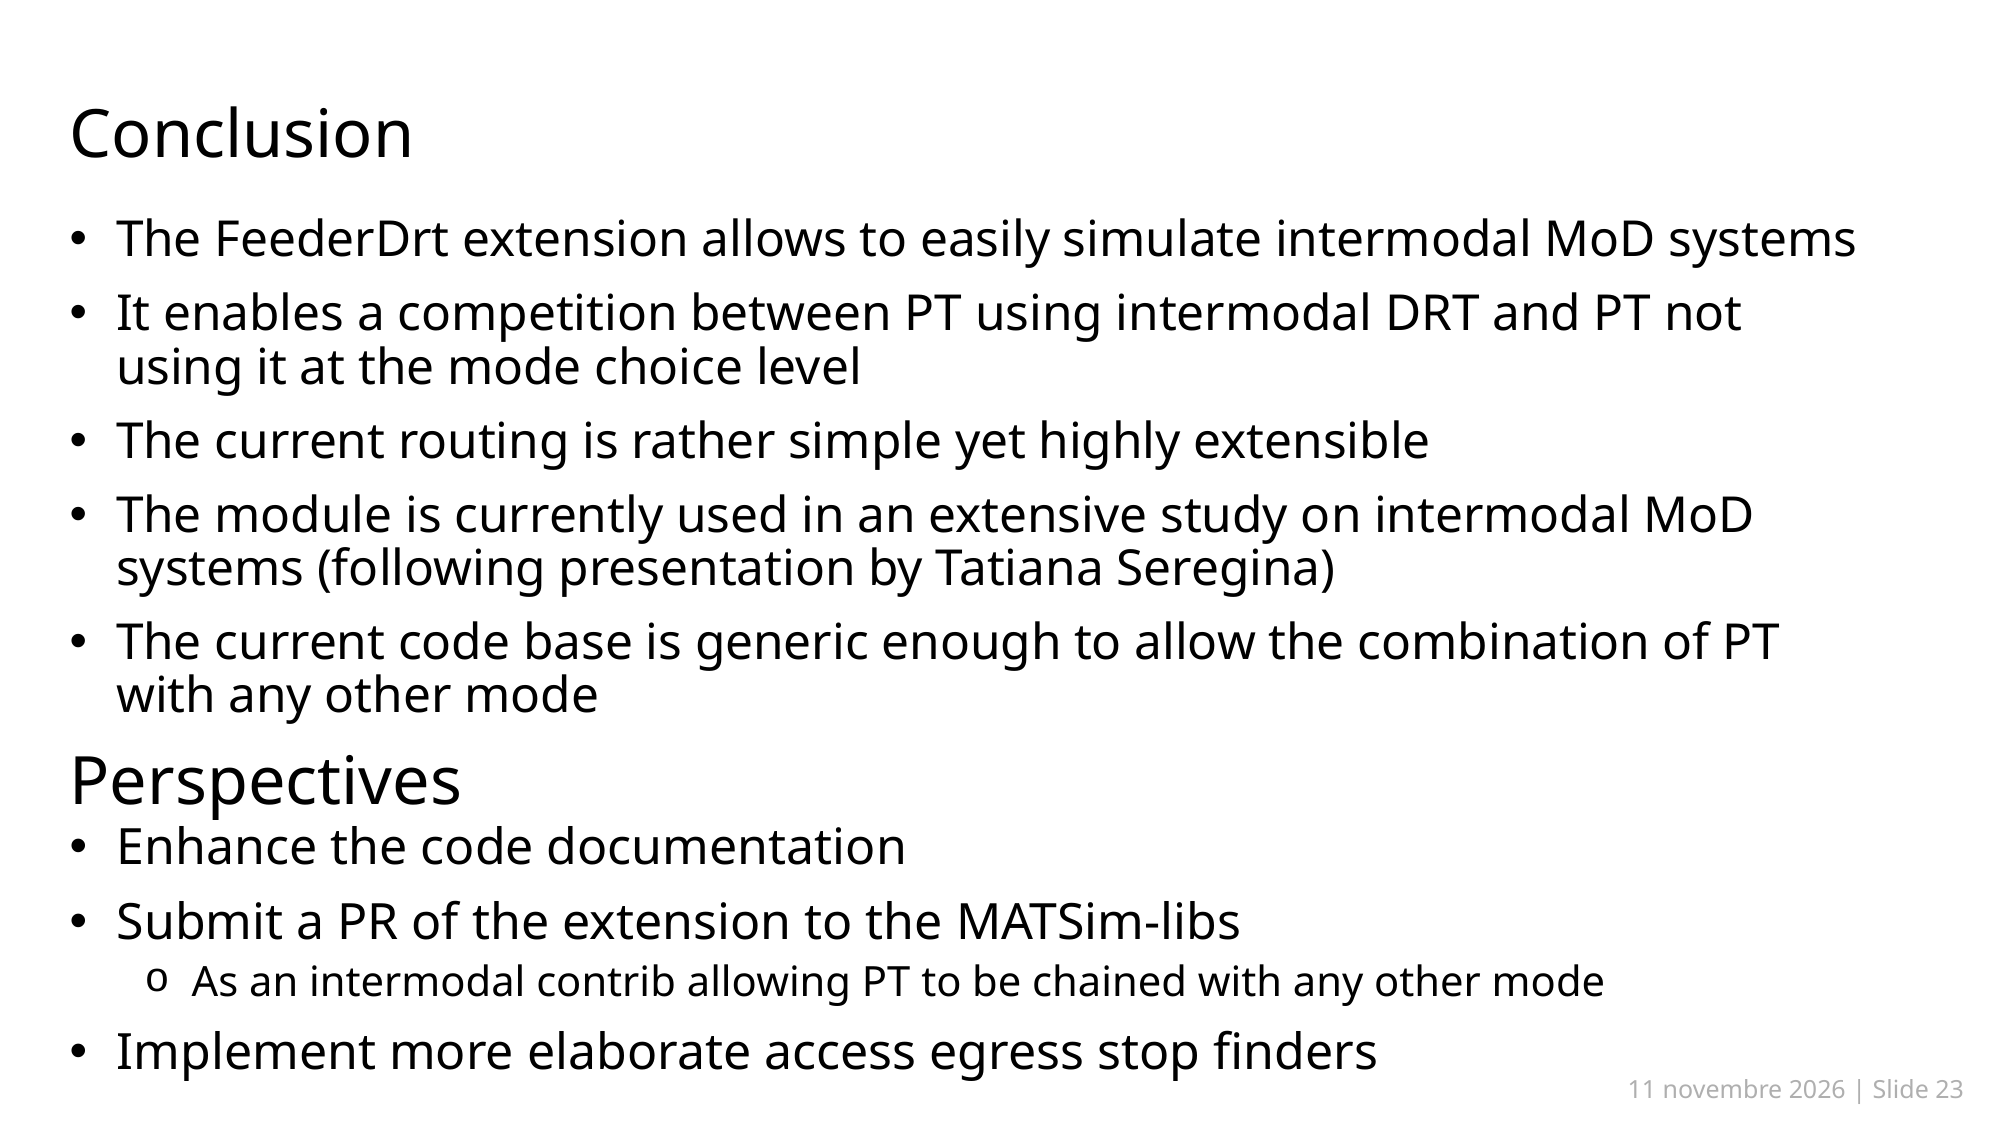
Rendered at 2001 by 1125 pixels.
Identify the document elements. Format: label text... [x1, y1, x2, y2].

text_box 16.06.24 | Slide 23 [1709, 1066, 1979, 1115]
text_box Perspectives [54, 737, 1709, 814]
text_box Conclusion [54, 88, 1709, 182]
text_box The FeederDrt extension allows to easily simulate intermodal MoD systems It enables a competition between PT using intermodal DRT and PT not using it at the mode choice level The current routing is rather simple yet highly extensible The module is currently used in an extensive study on intermodal MoD systems (following presentation by Tatiana Seregina) The current code base is generic enough to allow the combination of PT with any other mode [54, 206, 1889, 738]
text_box Enhance the code documentation Submit a PR of the extension to the MATSim-libs As an intermodal contrib allowing PT to be chained with any other mode Implement more elaborate access egress stop finders [54, 814, 1709, 1125]
